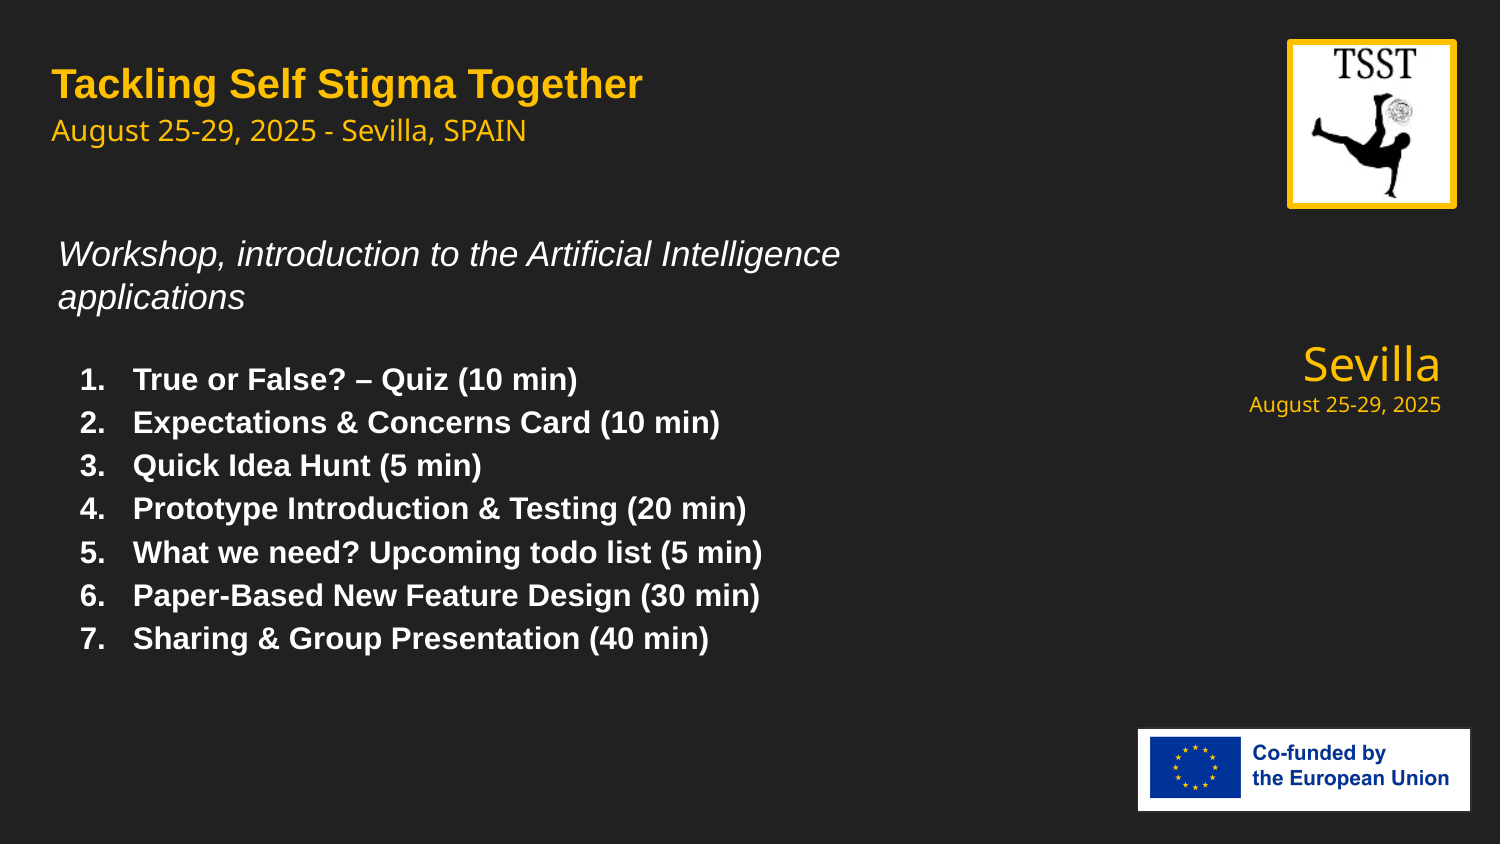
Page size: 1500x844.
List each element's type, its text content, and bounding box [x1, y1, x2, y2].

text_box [1137, 727, 1472, 813]
text_box Sevilla August 25-29, 2025 [1230, 330, 1451, 421]
text_box Workshop, introduction to the Artificial Intelligence applications True or False? – Quiz (10 min) Expectations & Concerns Card (10 min) Quick Idea Hunt (5 min) Prototype Introduction & Testing (20 min) What we need? Upcoming todo list (5 min) Paper-Based New Feature Design (30 min) Sharing & Group Presentation (40 min) [42, 216, 878, 671]
text_box Tackling Self Stigma Together August 25-29, 2025 - Sevilla, SPAIN [42, 45, 843, 152]
picture [1292, 44, 1451, 203]
